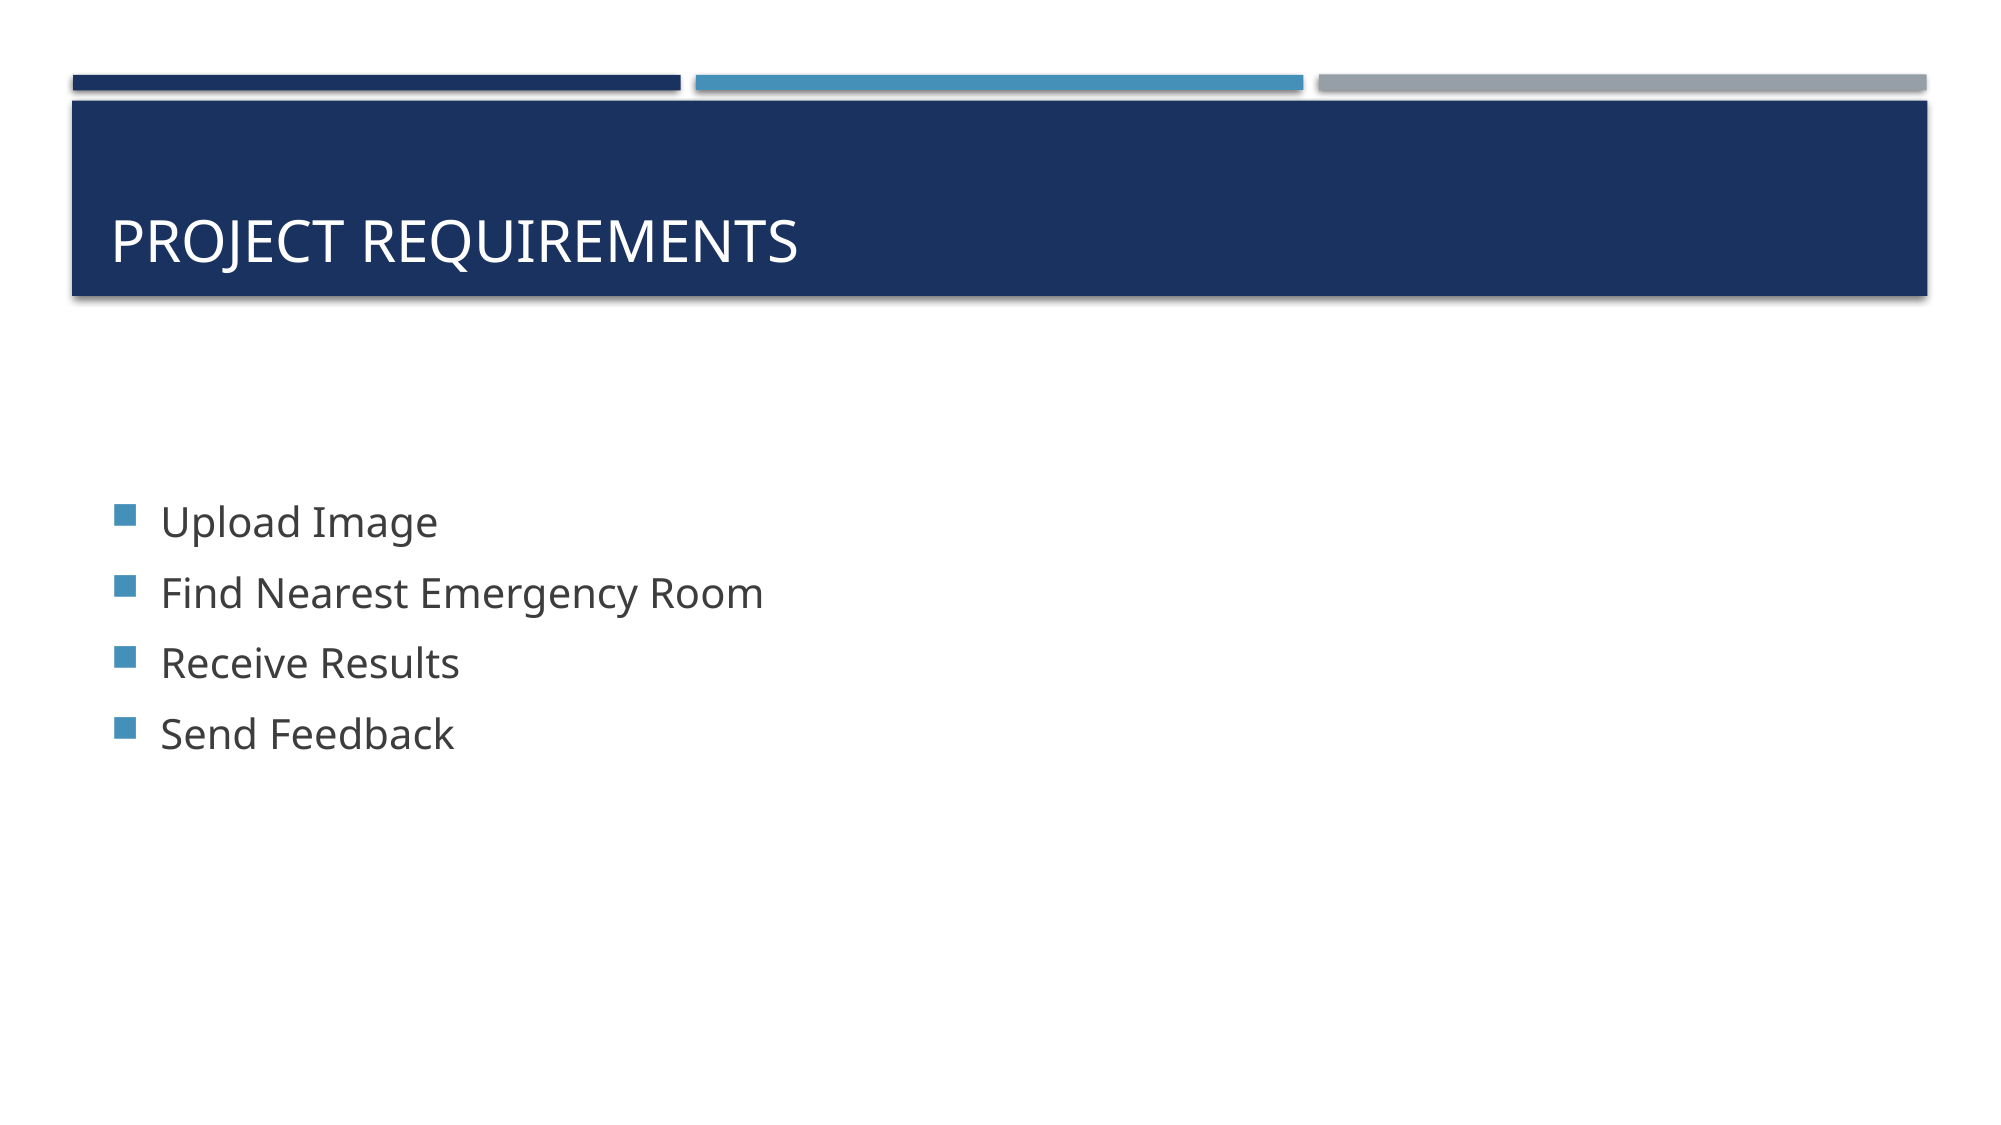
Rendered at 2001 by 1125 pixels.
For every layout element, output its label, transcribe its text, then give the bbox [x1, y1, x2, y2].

title Project requirements [95, 115, 1905, 282]
list Upload Image Find Nearest Emergency Room Receive Results Send Feedback [95, 357, 1905, 962]
